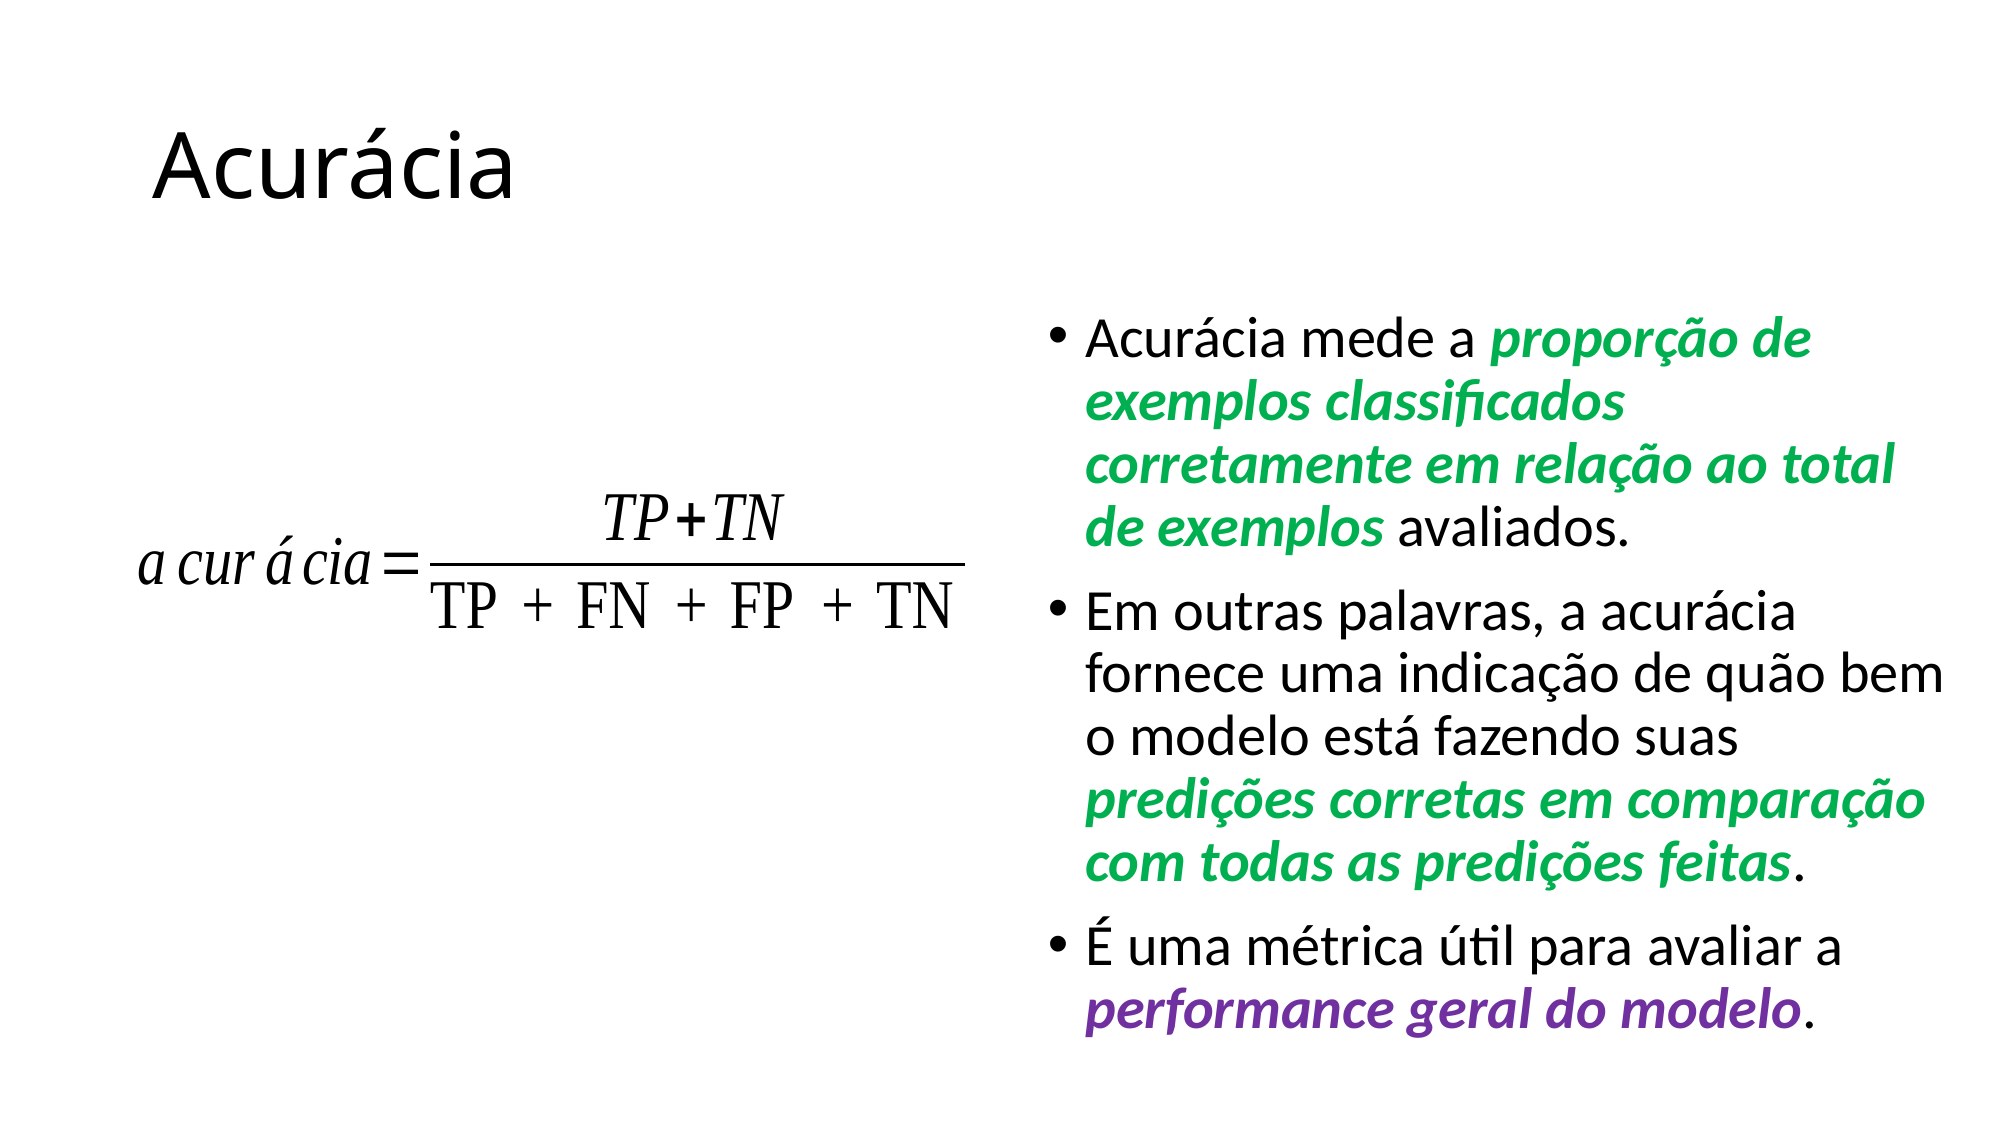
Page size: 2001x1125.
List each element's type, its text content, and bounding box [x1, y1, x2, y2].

list Acurácia mede a proporção de exemplos classificados corretamente em relação ao total de exemplos avaliados. Em outras palavras, a acurácia fornece uma indicação de quão bem o modelo está fazendo suas predições corretas em comparação com todas as predições feitas. É uma métrica útil para avaliar a performance geral do modelo. [1032, 299, 1978, 1125]
title Acurácia [137, 59, 1863, 278]
